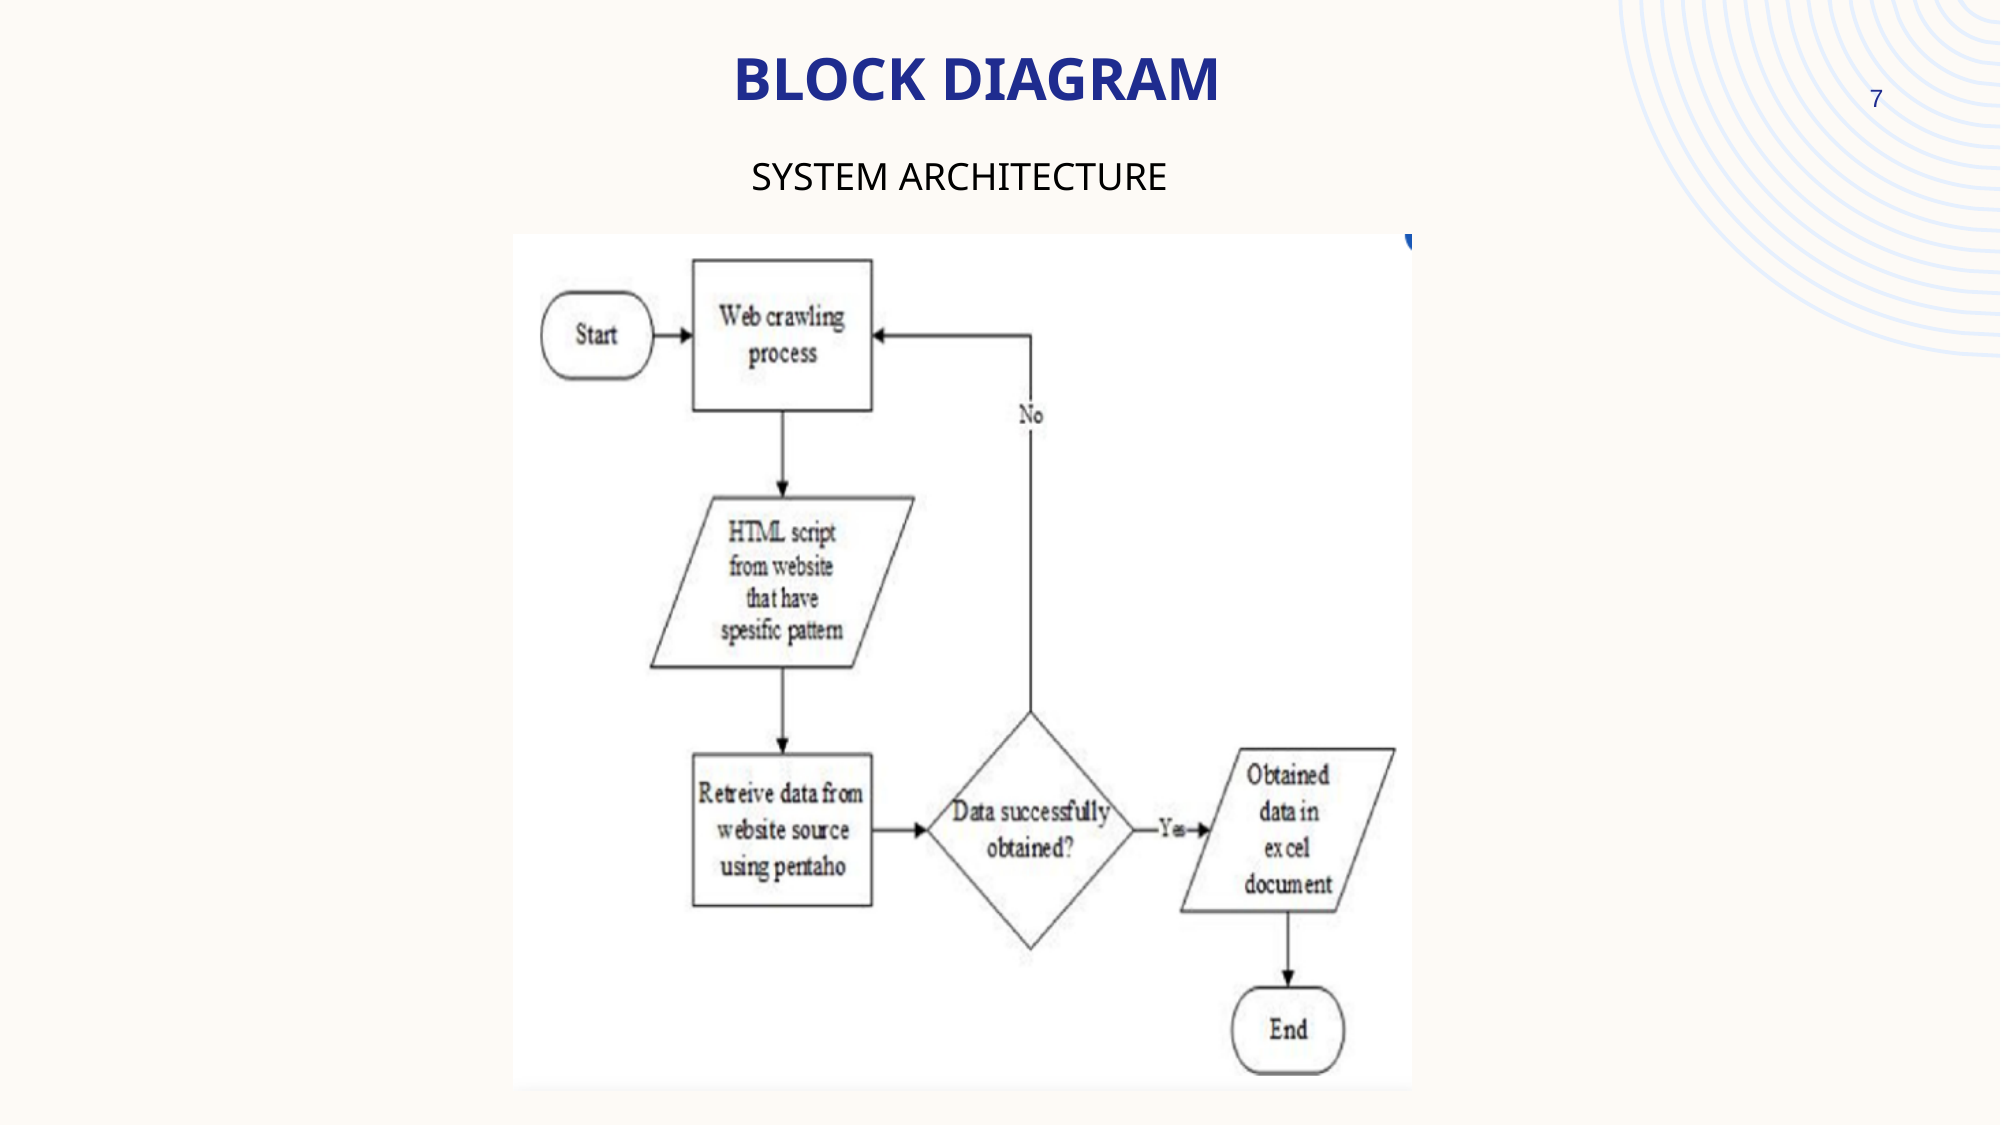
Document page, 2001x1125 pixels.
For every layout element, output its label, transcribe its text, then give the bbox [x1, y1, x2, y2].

slide_number 7 [1795, 75, 1958, 120]
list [513, 234, 1412, 1091]
text_box SYSTEM ARCHITECTURE [736, 145, 1222, 206]
title Block diagram [101, 34, 1853, 161]
